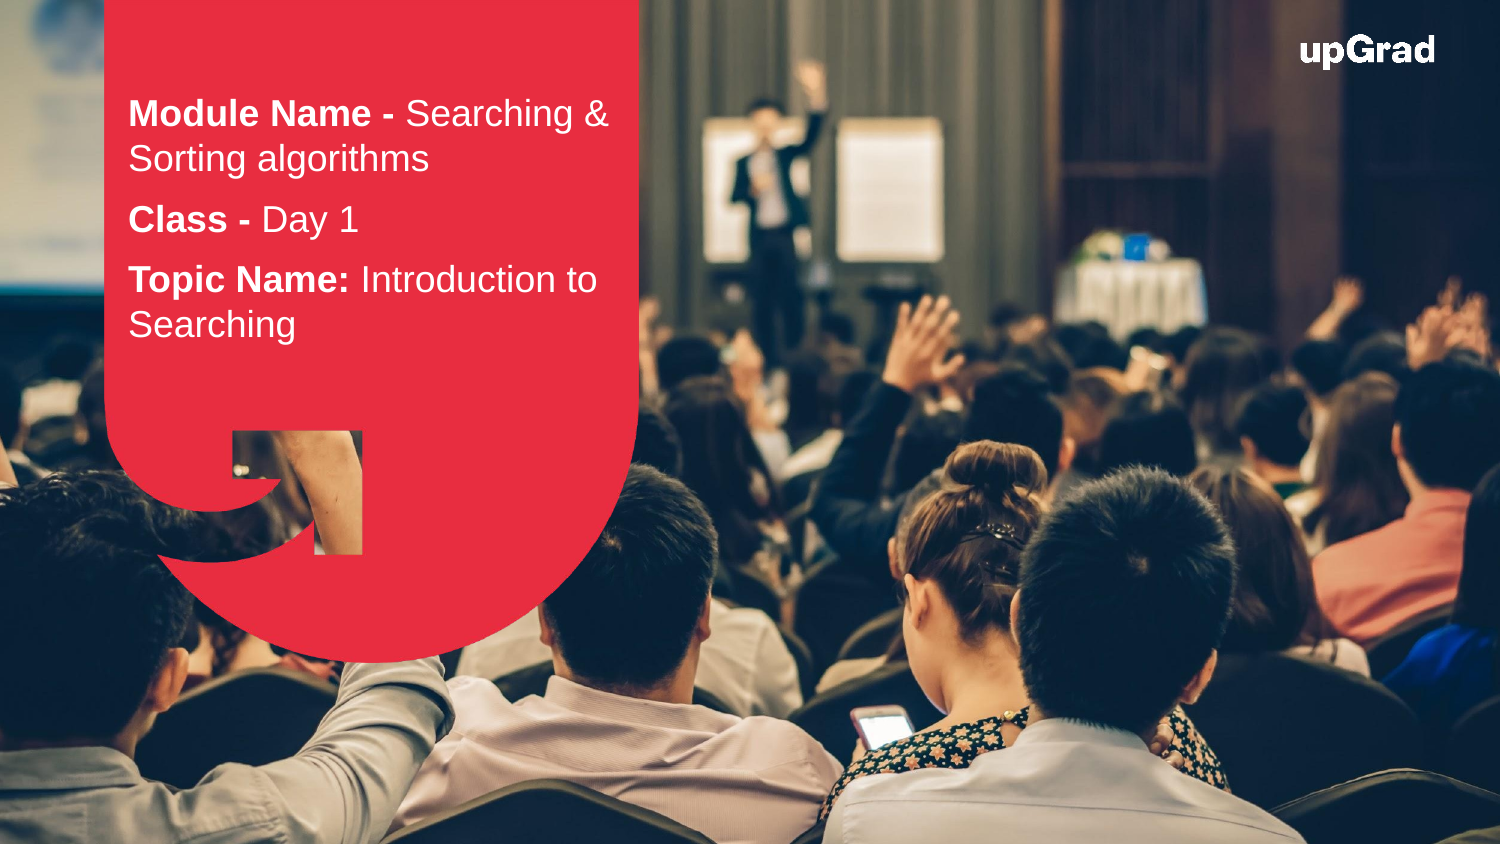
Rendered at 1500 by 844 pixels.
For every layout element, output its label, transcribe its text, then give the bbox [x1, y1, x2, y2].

text_box Module Name - Searching & Sorting algorithms Class - Day 1 Topic Name: Introduction to Searching [128, 70, 663, 259]
text_box [1300, 34, 1435, 71]
text_box [104, 0, 639, 663]
text_box [0, 0, 1500, 844]
